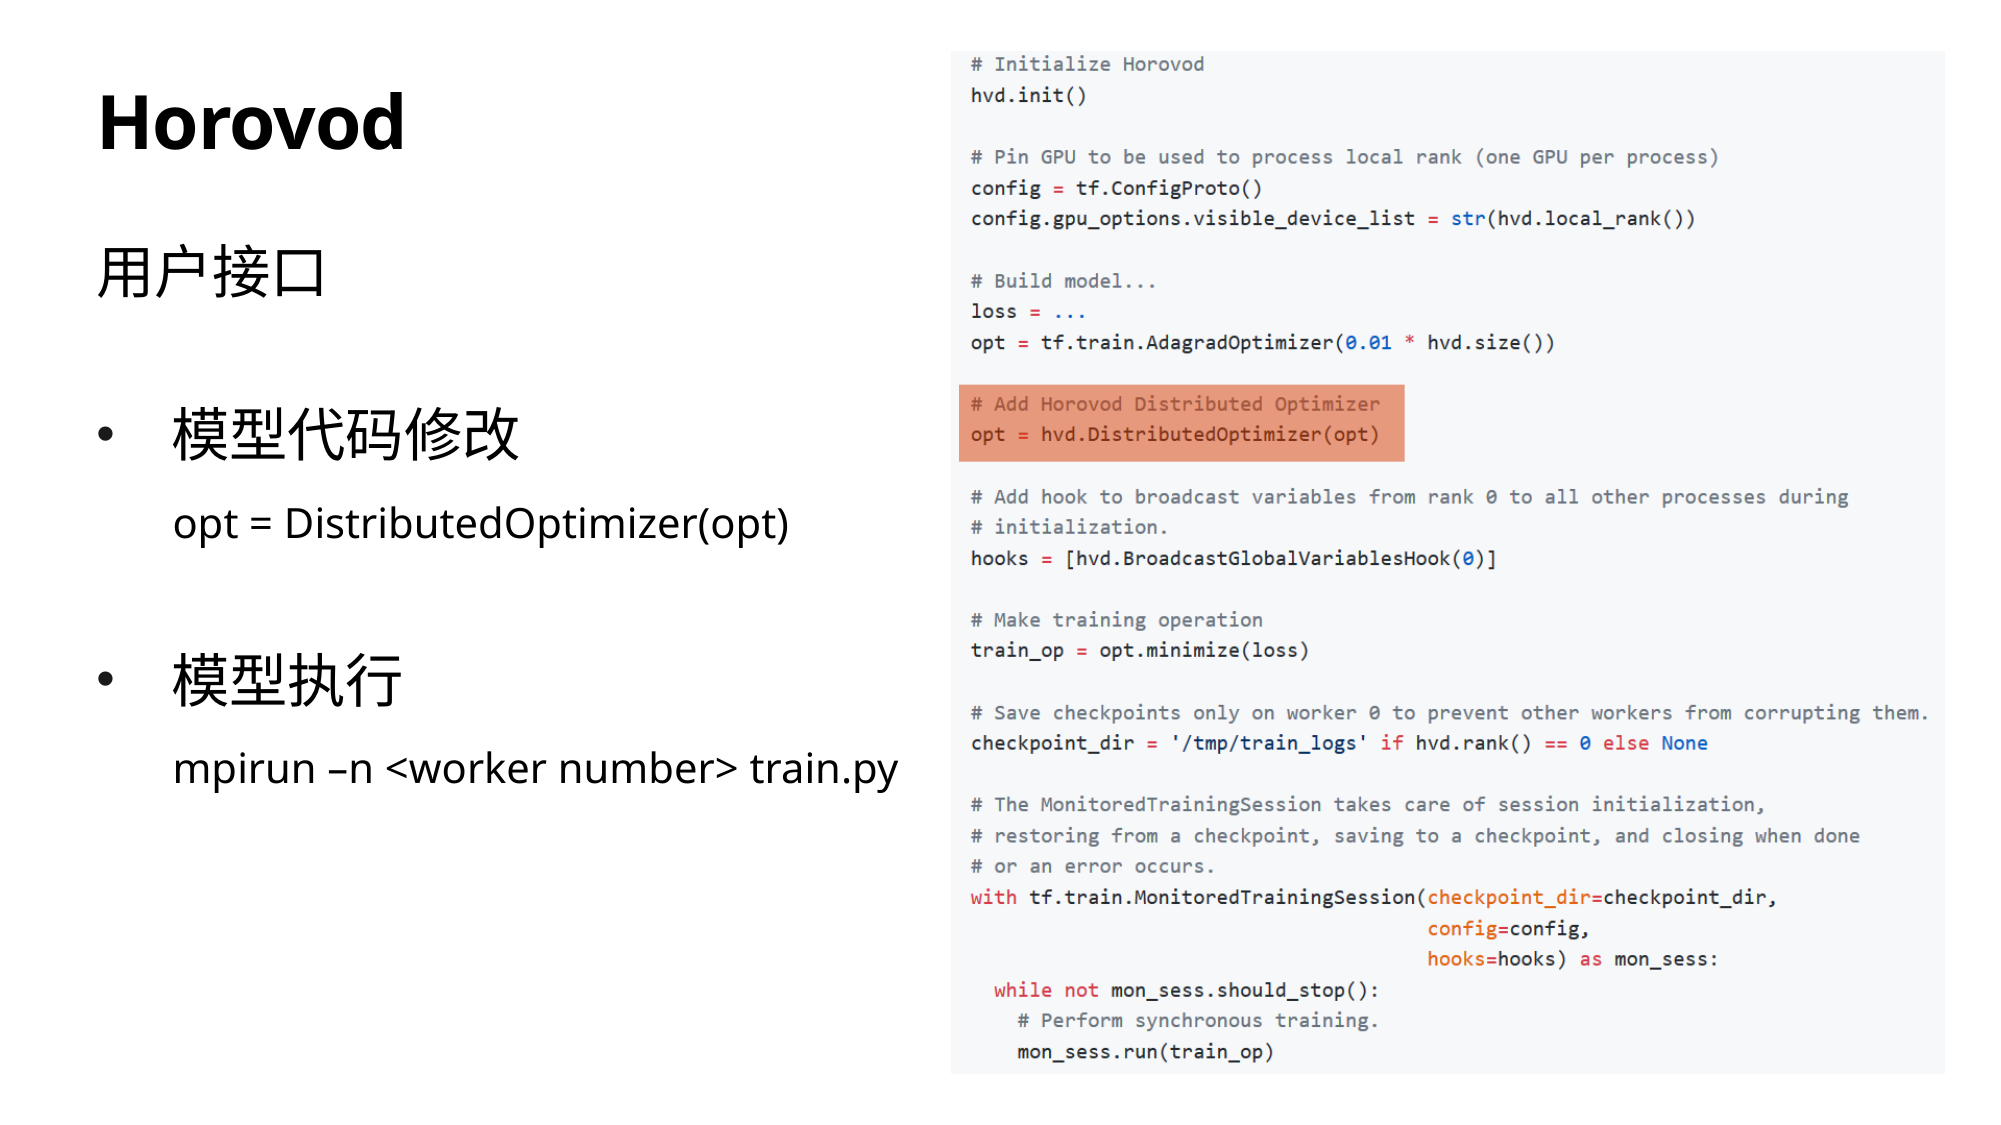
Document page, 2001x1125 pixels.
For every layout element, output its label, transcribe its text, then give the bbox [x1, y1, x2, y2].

picture [951, 51, 1945, 1074]
list 用户接口 模型代码修改 opt = DistributedOptimizer(opt) 模型执行 mpirun –n <worker number> train.py [96, 235, 951, 815]
title Horovod [96, 75, 951, 166]
